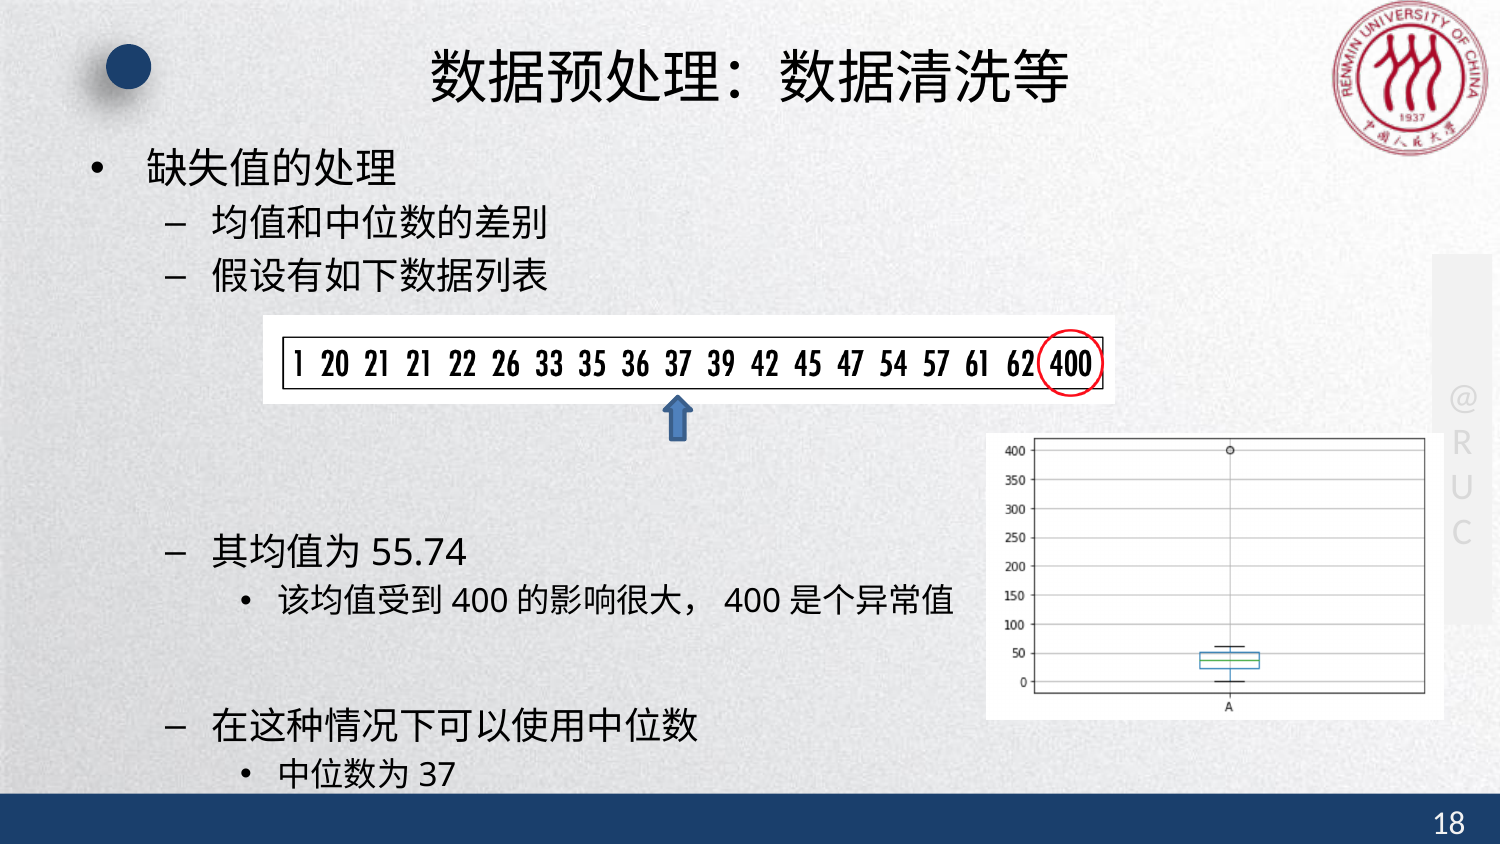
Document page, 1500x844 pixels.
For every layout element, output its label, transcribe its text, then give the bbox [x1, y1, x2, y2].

list 缺失值的处理 均值和中位数的差别 假设有如下数据列表 其均值为55.74 该均值受到400的影响很大，400是个异常值 在这种情况下可以使用中位数 中位数为37 [75, 134, 1425, 781]
text_box [663, 412, 692, 442]
picture [0, 0, 1500, 793]
title 数据预处理：数据清洗等 [75, 33, 1425, 116]
